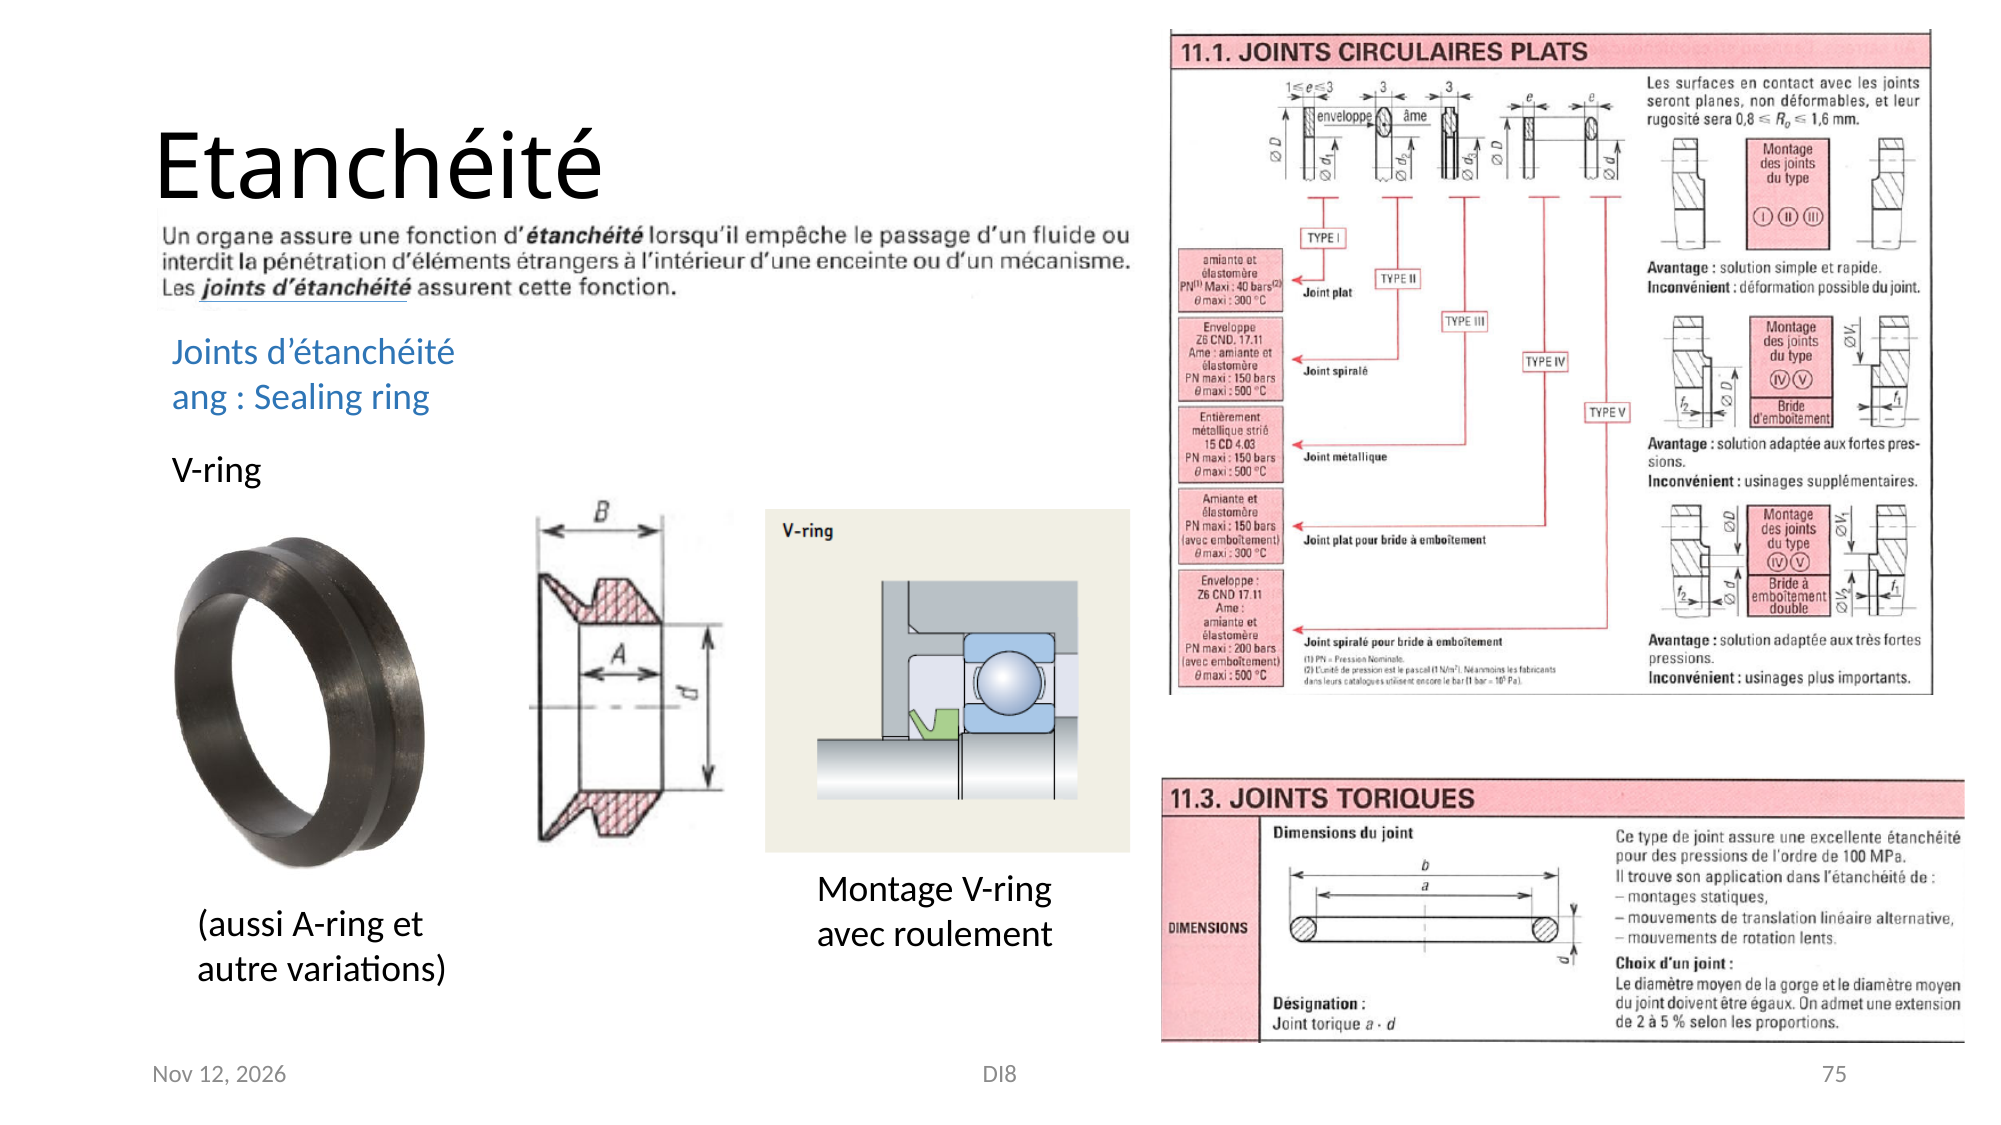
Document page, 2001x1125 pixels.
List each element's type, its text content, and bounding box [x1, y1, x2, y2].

picture [1161, 776, 1965, 1043]
text_box (aussi A-ring et autre variations) [182, 894, 473, 996]
picture [764, 509, 1131, 854]
text_box V-ring [157, 437, 573, 498]
title Etanchéité [137, 59, 1161, 278]
picture [1161, 28, 1934, 695]
picture [157, 208, 1138, 311]
text_box Joints d’étanchéité ang : Sealing ring [157, 319, 512, 425]
footer DI8 [662, 1042, 1338, 1103]
slide_number Nov-18 [137, 1042, 588, 1103]
picture [108, 509, 492, 894]
picture [528, 482, 734, 978]
text_box Montage V-ring avec roulement [802, 856, 1093, 962]
slide_number 75 [1412, 1043, 1863, 1103]
